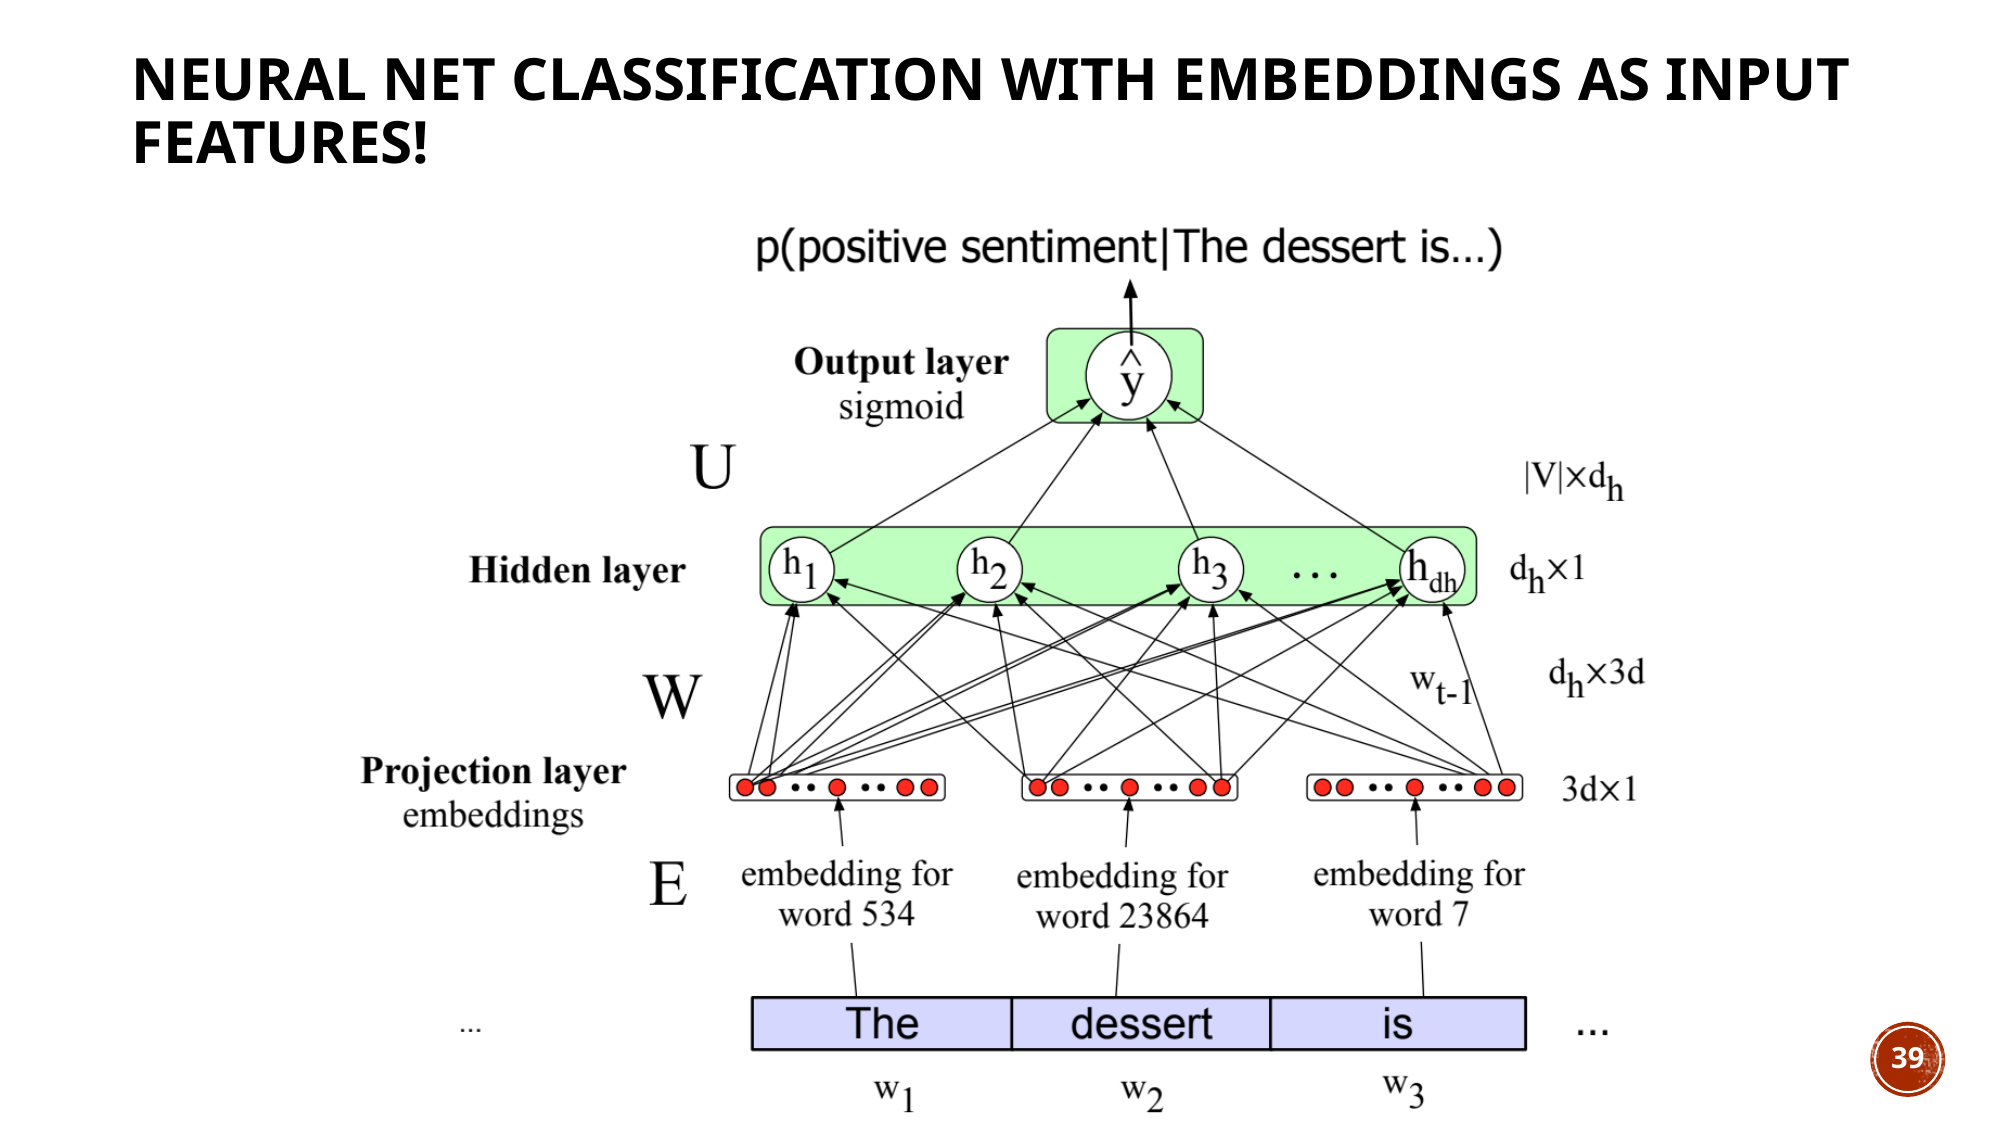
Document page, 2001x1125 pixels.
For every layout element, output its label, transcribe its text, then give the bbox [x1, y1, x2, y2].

title Neural Net Classification with embeddings as input features! [116, 63, 2000, 163]
slide_number 39 [1855, 1028, 1961, 1089]
picture [347, 214, 1648, 1118]
